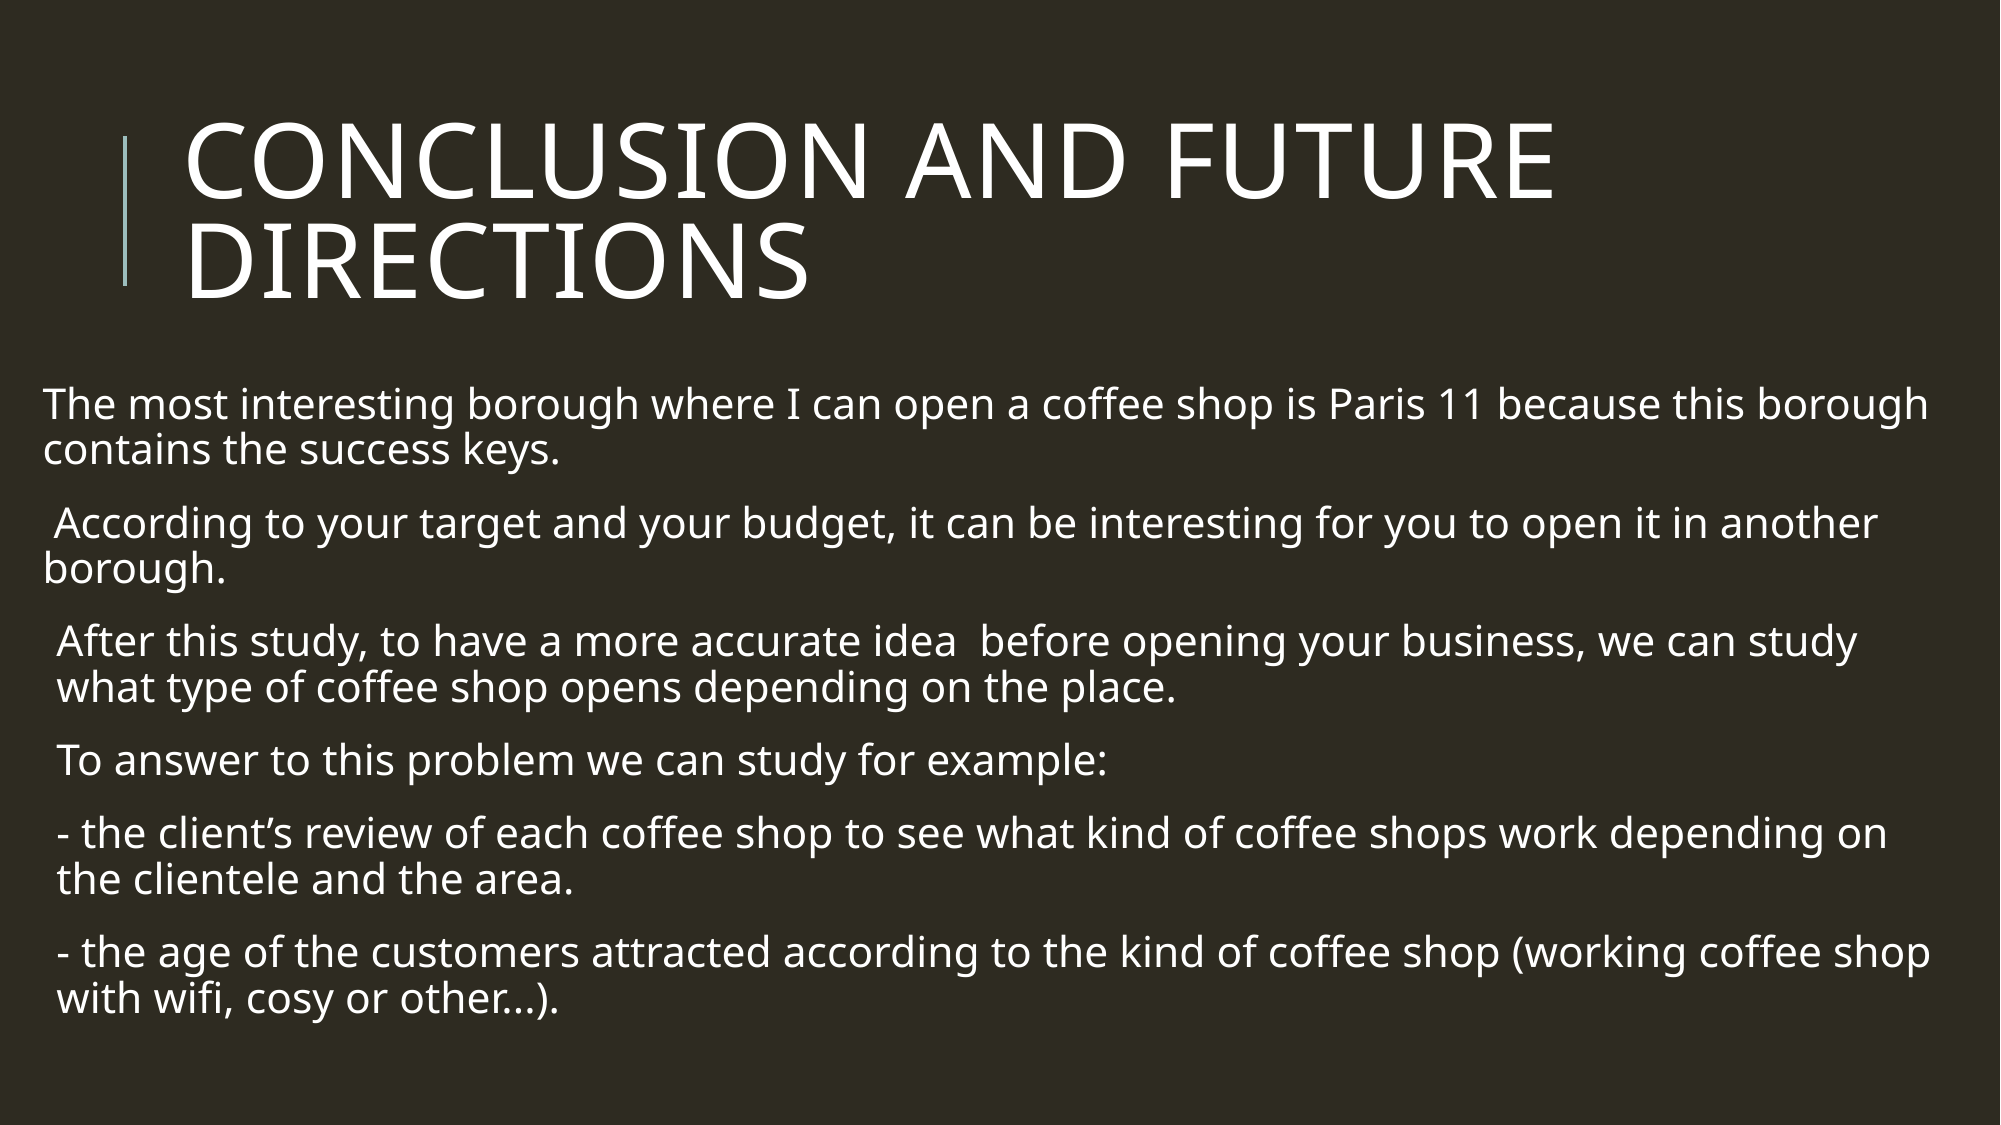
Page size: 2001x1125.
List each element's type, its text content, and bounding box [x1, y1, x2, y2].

title Conclusion and future directions [168, 96, 1763, 342]
list The most interesting borough where I can open a coffee shop is Paris 11 because this borough contains the success keys. According to your target and your budget, it can be interesting for you to open it in another borough. After this study, to have a more accurate idea before opening your business, we can study what type of coffee shop opens depending on the place. To answer to this problem we can study for example: - the client’s review of each coffee shop to see what kind of coffee shops work depending on the clientele and the area. - the age of the customers attracted according to the kind of coffee shop (working coffee shop with wifi, cosy or other...). [34, 375, 1959, 1035]
